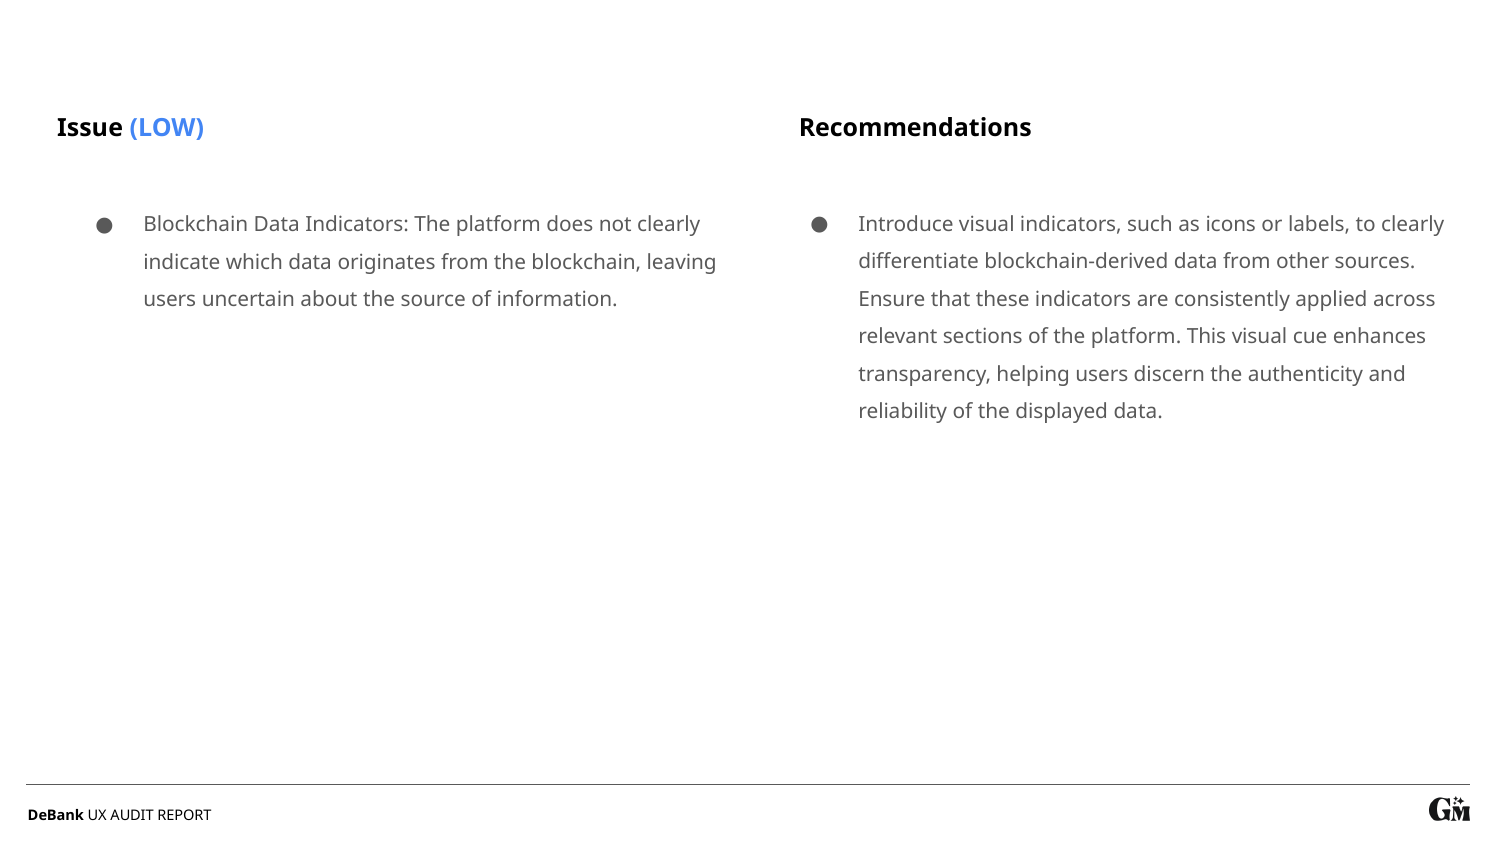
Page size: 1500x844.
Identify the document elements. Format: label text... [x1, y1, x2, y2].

text_box Recommendations [783, 96, 1320, 156]
text_box Blockchain Data Indicators: The platform does not clearly indicate which data originates from the blockchain, leaving users uncertain about the source of information. [53, 183, 768, 326]
picture [1429, 796, 1470, 821]
text_box Issue (LOW) [41, 96, 535, 157]
text_box Introduce visual indicators, such as icons or labels, to clearly differentiate blockchain-derived data from other sources. Ensure that these indicators are consistently applied across relevant sections of the platform. This visual cue enhances transparency, helping users discern the authenticity and reliability of the displayed data. [768, 182, 1484, 438]
